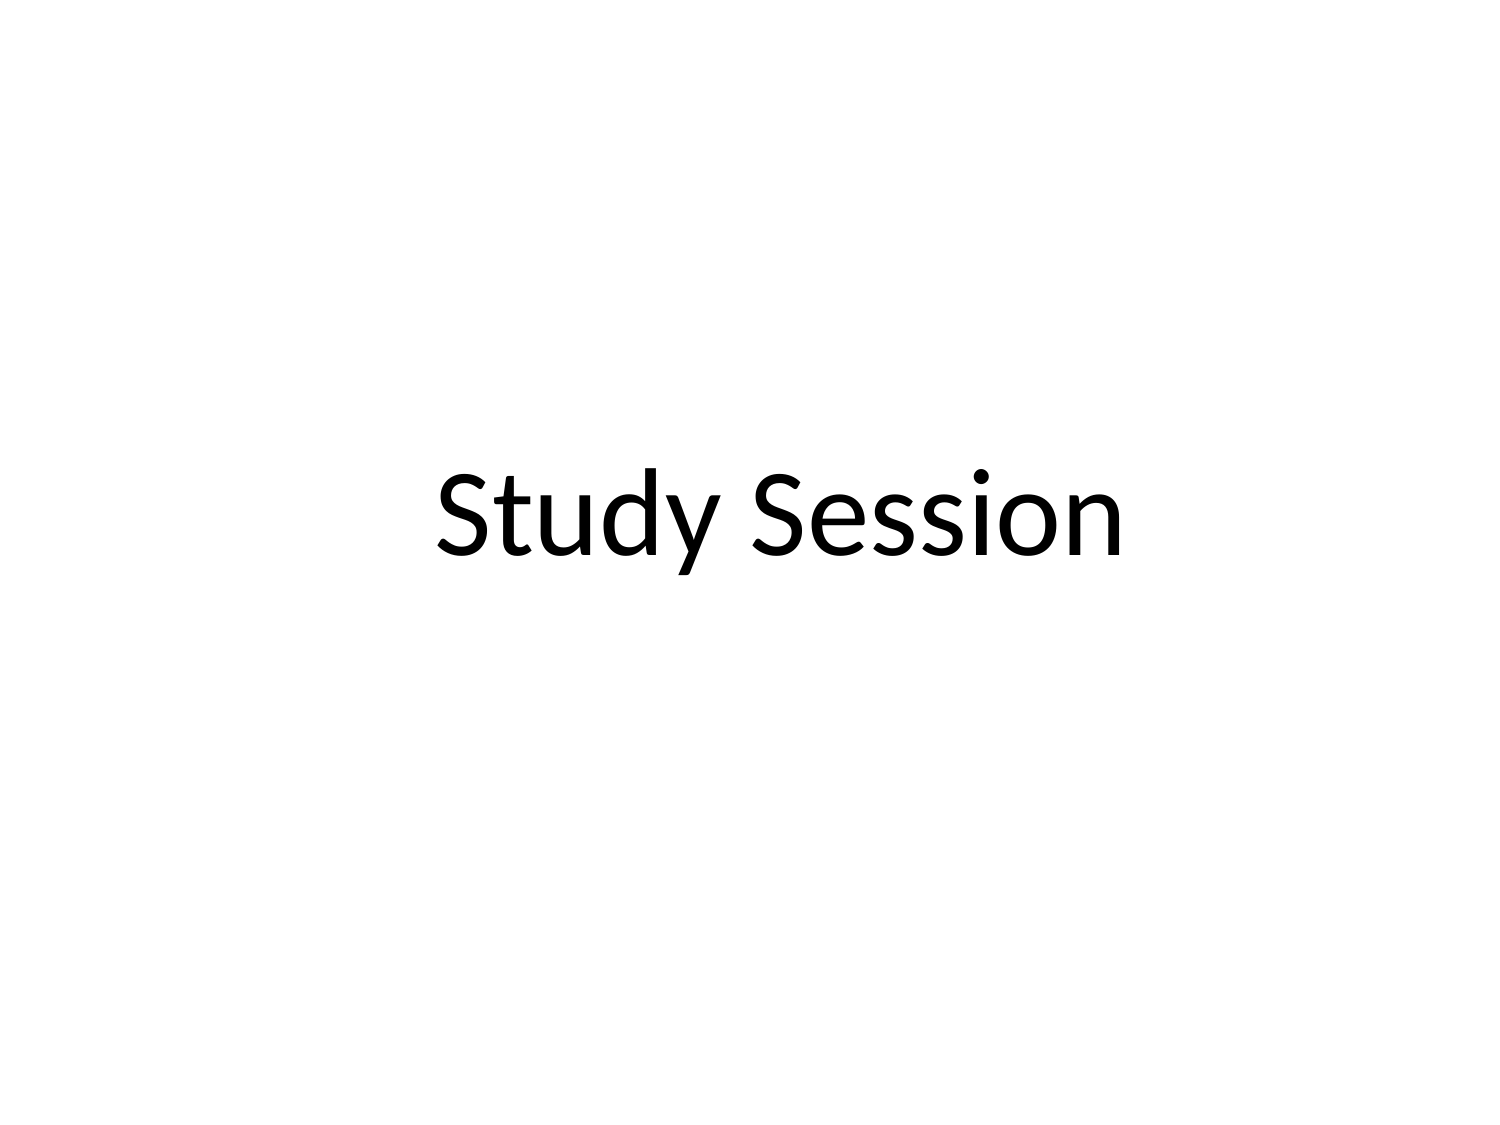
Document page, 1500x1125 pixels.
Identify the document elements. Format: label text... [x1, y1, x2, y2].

text_box Study Session [419, 422, 1144, 588]
